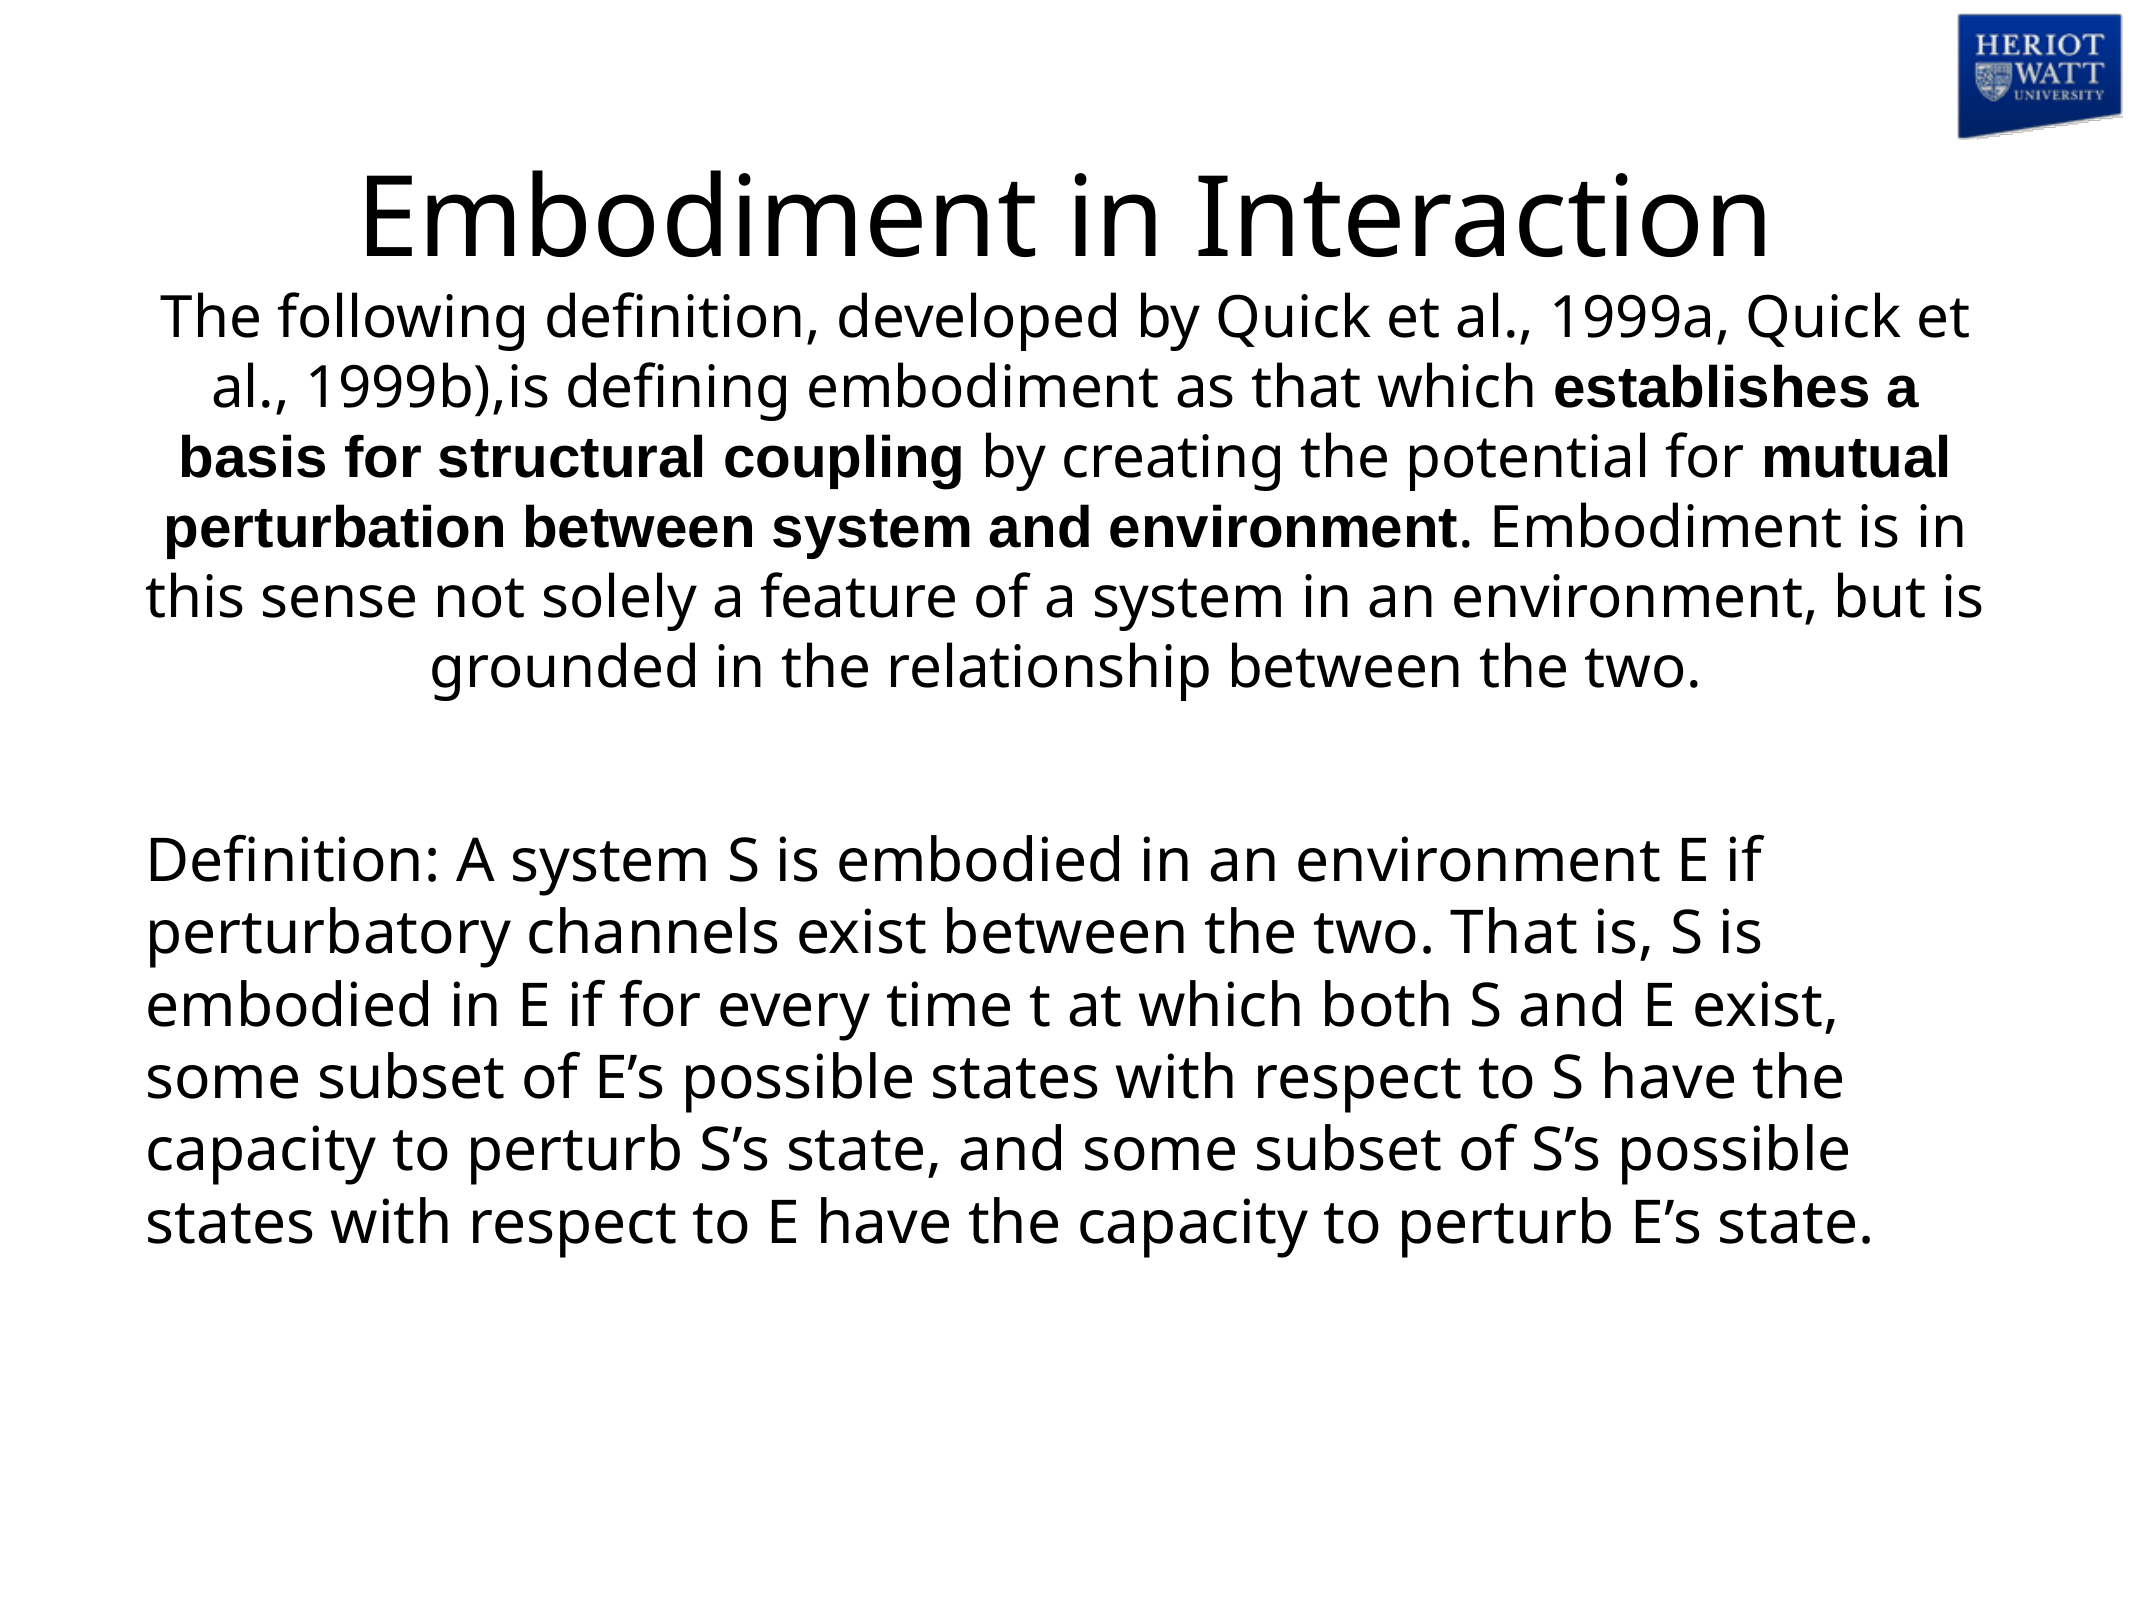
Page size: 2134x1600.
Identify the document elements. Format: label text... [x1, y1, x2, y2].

picture [1957, 13, 2123, 140]
title Embodiment in Interaction The following definition, developed by Quick et al., 1999a, Quick et al., 1999b),is defining embodiment as that which establishes a basis for structural coupling by creating the potential for mutual perturbation between system and environment. Embodiment is in this sense not solely a feature of a system in an environment, but is grounded in the relationship between the two. [145, 35, 1987, 654]
list Definition: A system S is embodied in an environment E if perturbatory channels exist between the two. That is, S is embodied in E if for every time t at which both S and E exist, some subset of E’s possible states with respect to S have the capacity to perturb S’s state, and some subset of S’s possible states with respect to E have the capacity to perturb E’s state. [145, 654, 1987, 1422]
